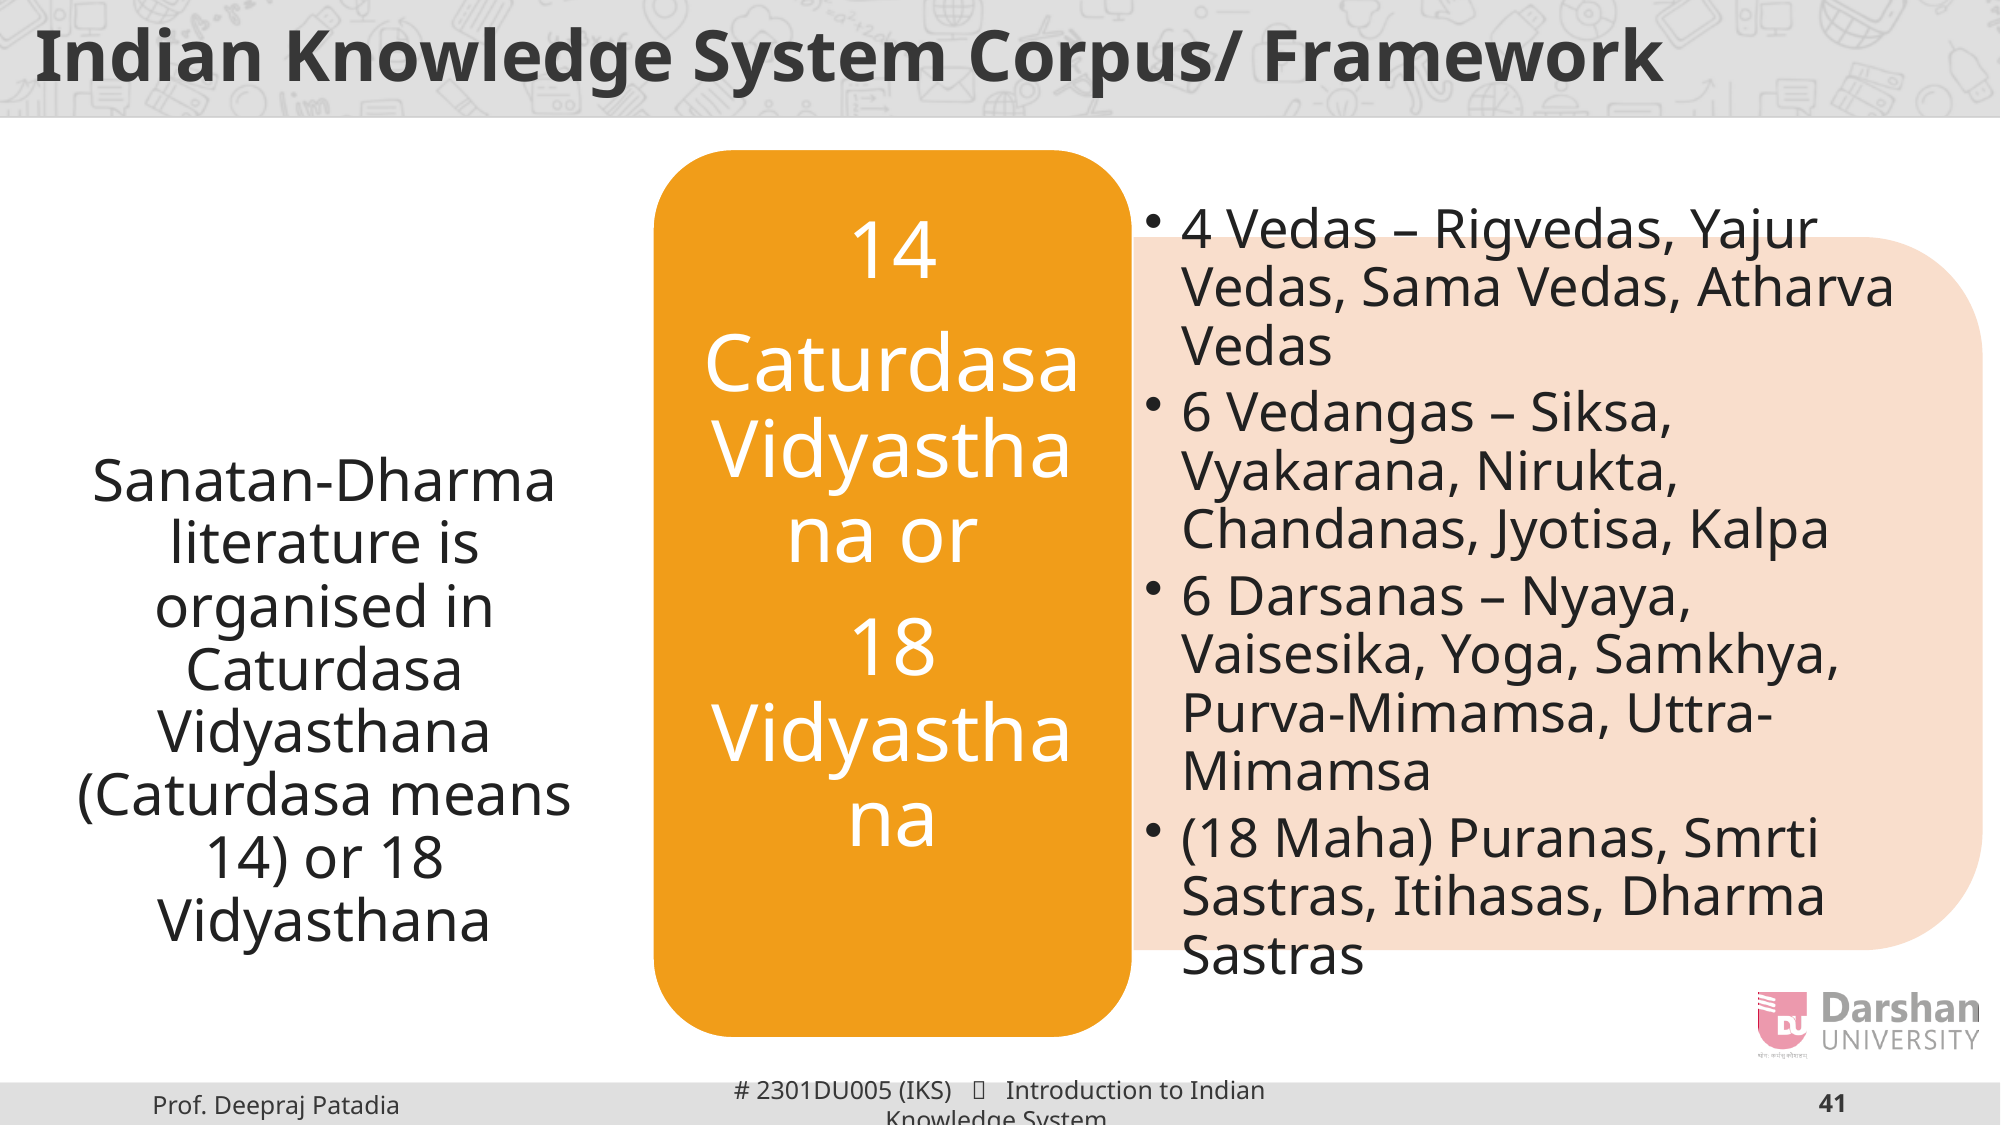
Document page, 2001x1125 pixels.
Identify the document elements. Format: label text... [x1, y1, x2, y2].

title Indian Knowledge System Corpus/ Framework [0, 0, 2000, 117]
list Sanatan-Dharma literature is organised in Caturdasa Vidyasthana (Caturdasa means 14) or 18 Vidyasthana [21, 443, 629, 764]
text_box 4 Vedas – Rigvedas, Yajur Vedas, Sama Vedas, Atharva Vedas 6 Vedangas – Siksa, Vyakarana, Nirukta, Chandanas, Jyotisa, Kalpa 6 Darsanas – Nyaya, Vaisesika, Yoga, Samkhya, Purva-Mimamsa, Uttra-Mimamsa (18 Maha) Puranas, Smrti Sastras, Itihasas, Dharma Sastras [1134, 237, 1983, 951]
text_box 14 Caturdasa Vidyasthana or 18 Vidyasthana [651, 148, 1134, 1040]
